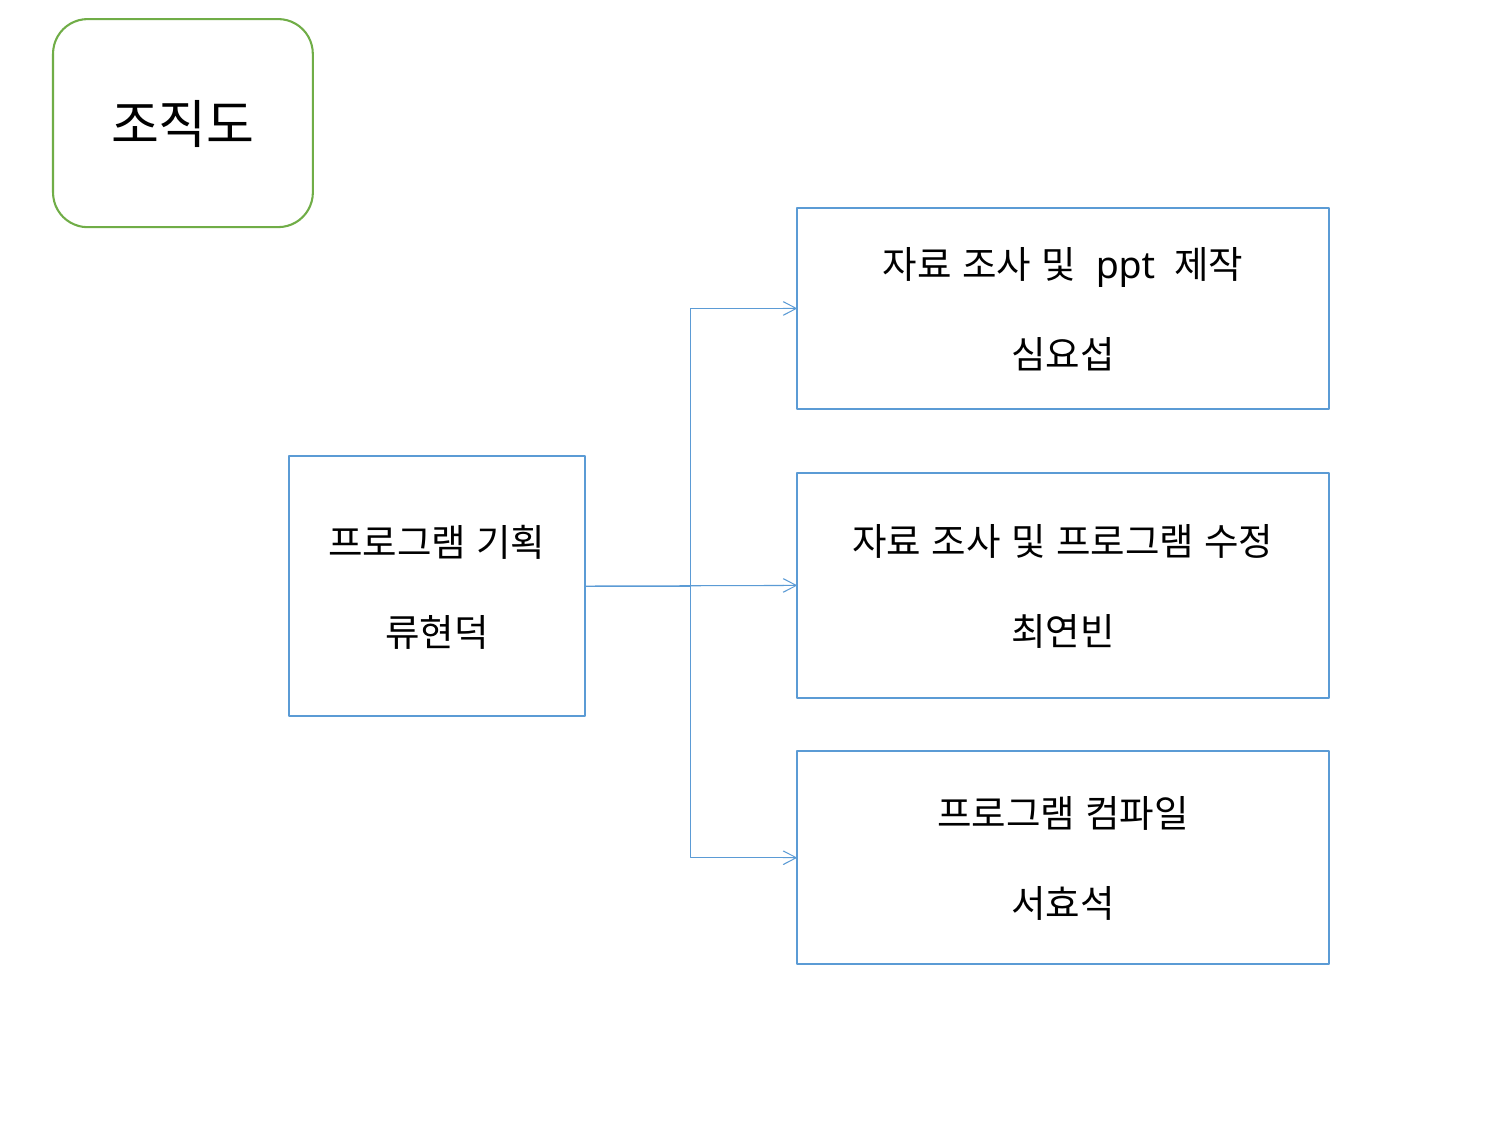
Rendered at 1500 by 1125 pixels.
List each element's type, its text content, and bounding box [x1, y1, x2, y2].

text_box 조직도 [51, 18, 314, 229]
text_box 자료 조사 및 ppt 제작 심요섭 [796, 207, 1330, 410]
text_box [584, 308, 798, 585]
text_box 프로그램 기획 류현덕 [288, 455, 584, 717]
text_box 프로그램 컴파일 서효석 [796, 750, 1330, 965]
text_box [584, 587, 798, 858]
text_box 자료 조사 및 프로그램 수정 최연빈 [798, 472, 1330, 699]
